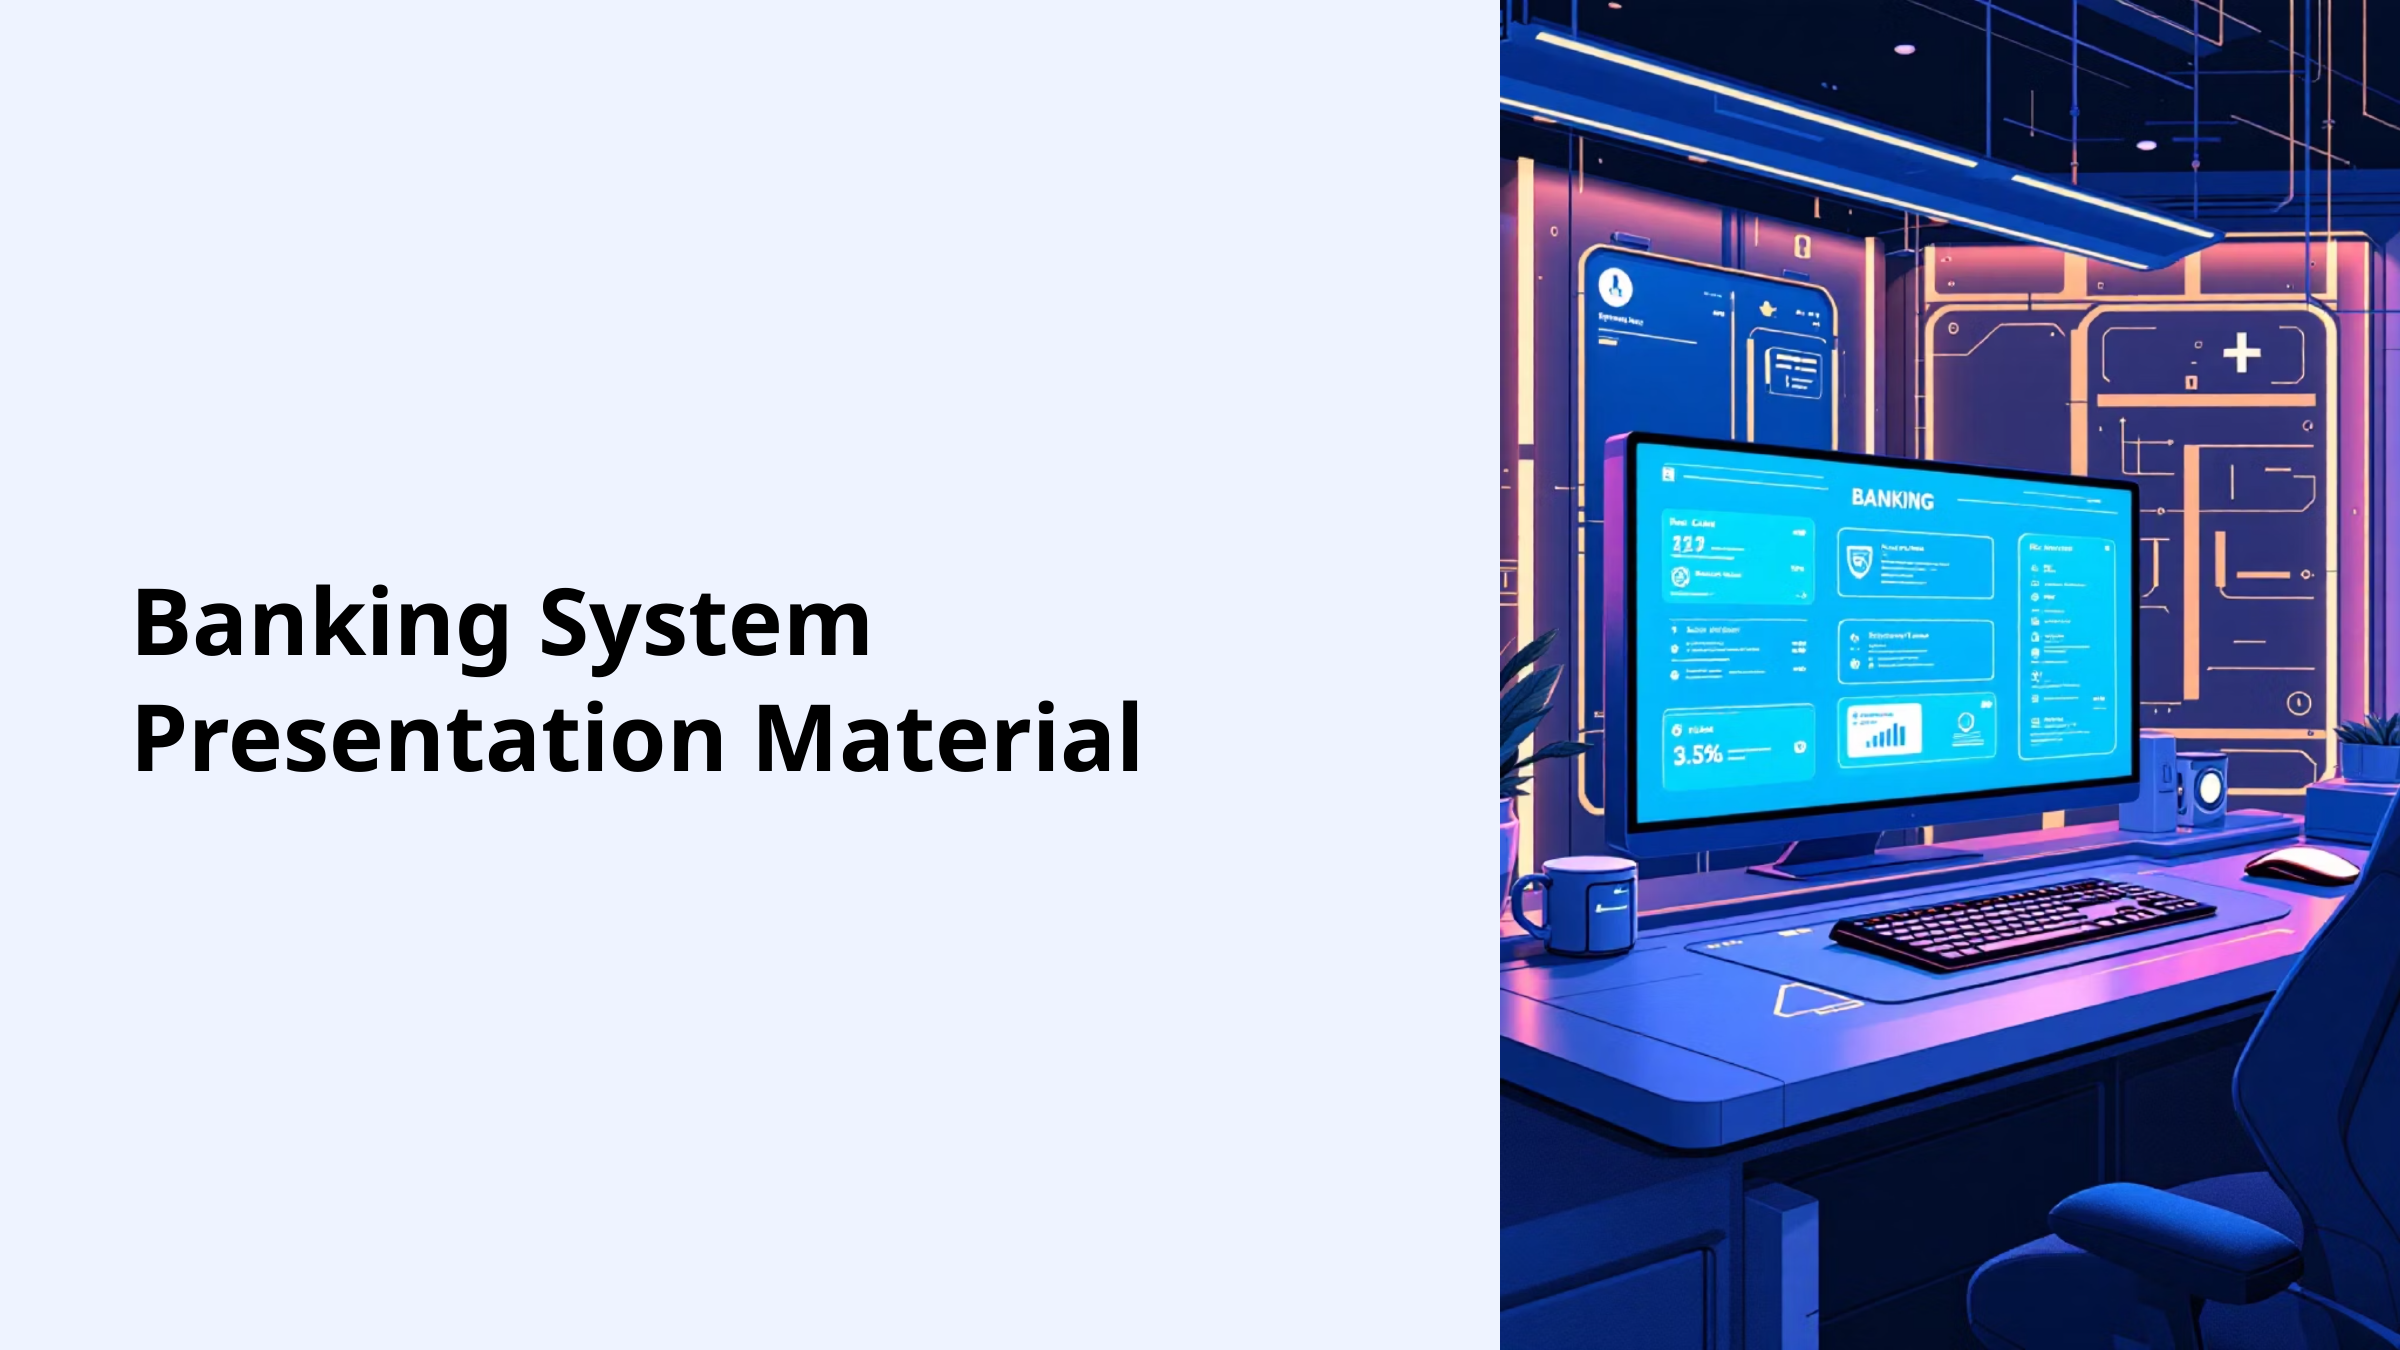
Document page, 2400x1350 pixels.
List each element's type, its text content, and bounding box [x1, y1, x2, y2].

text_box Banking System Presentation Material [130, 558, 1370, 792]
picture [1499, 0, 2400, 1350]
